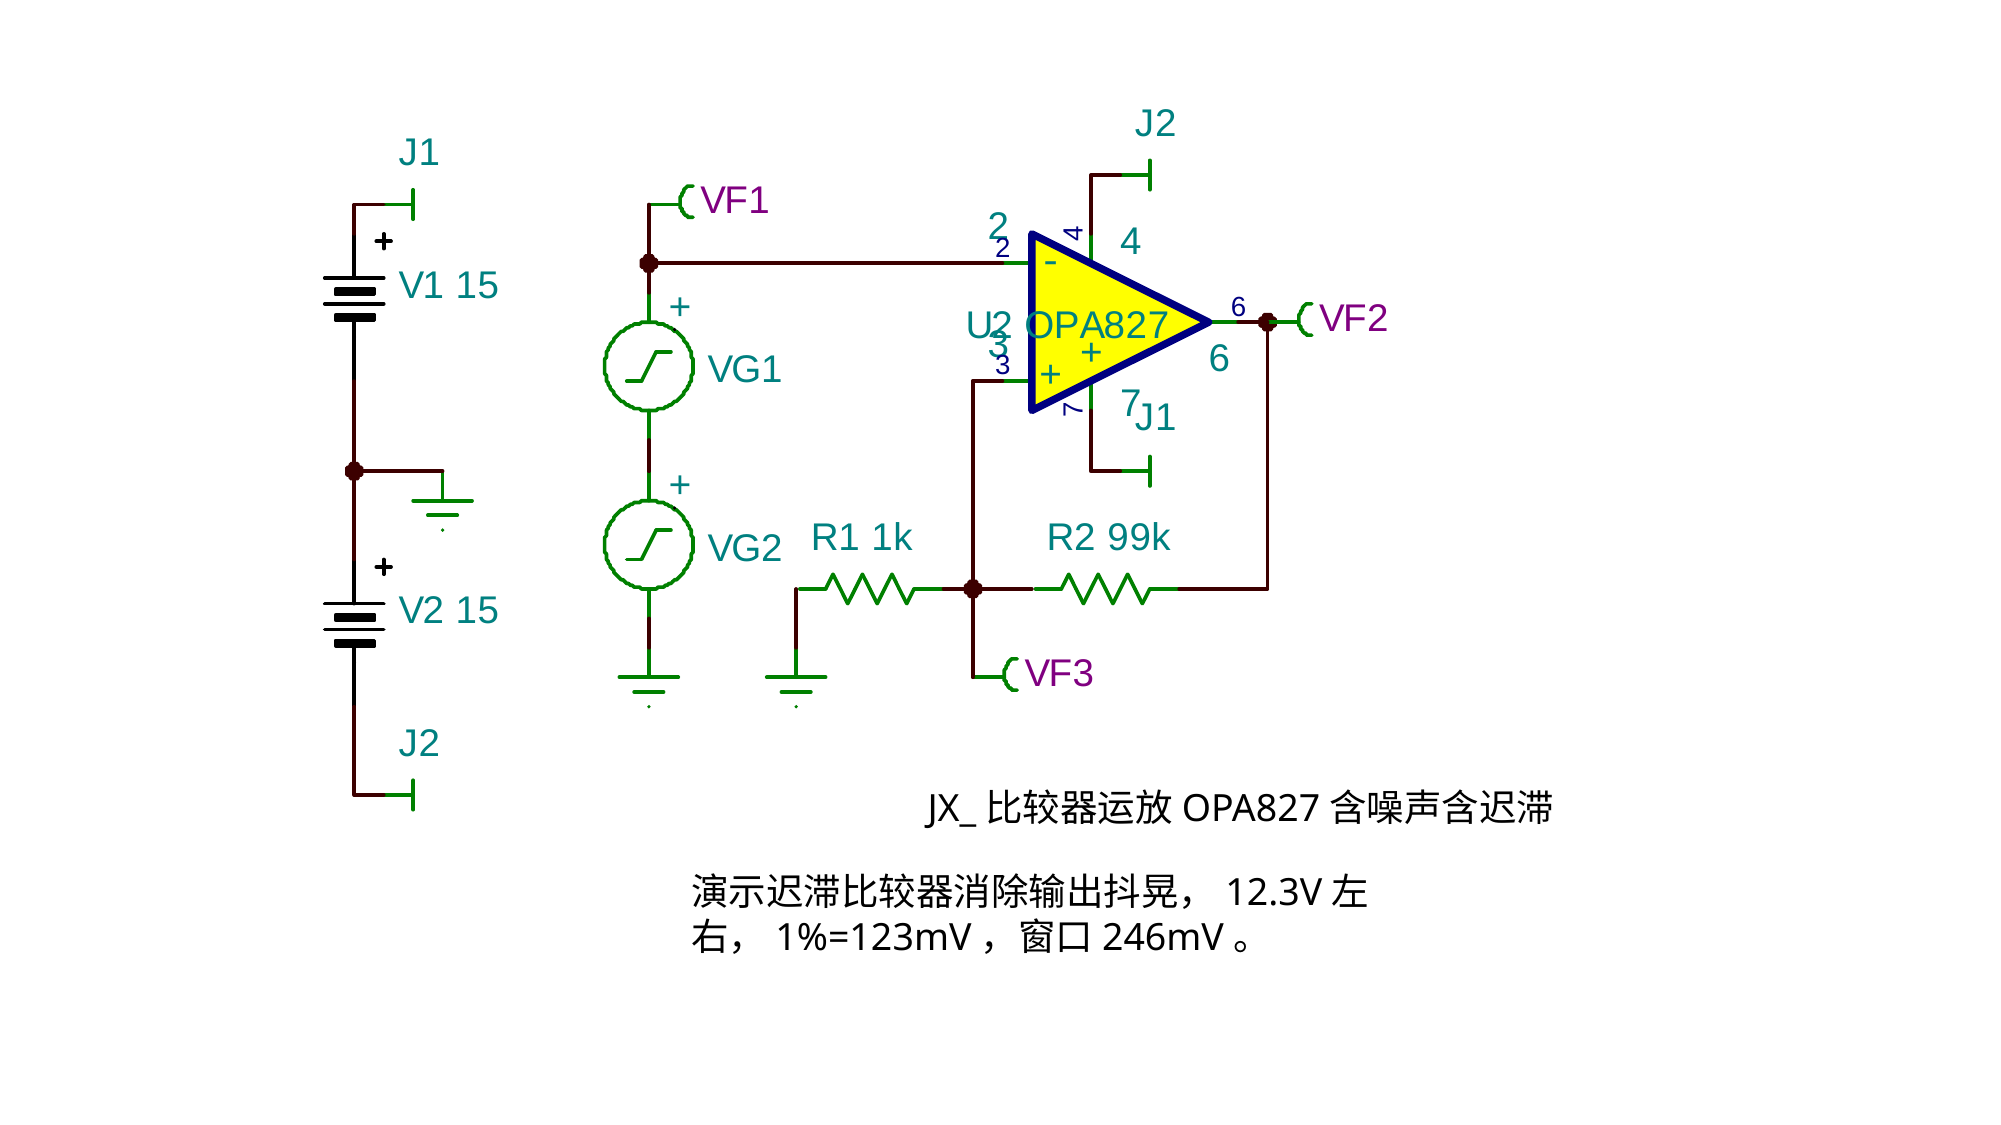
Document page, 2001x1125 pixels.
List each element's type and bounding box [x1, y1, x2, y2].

picture [251, 27, 1780, 1098]
